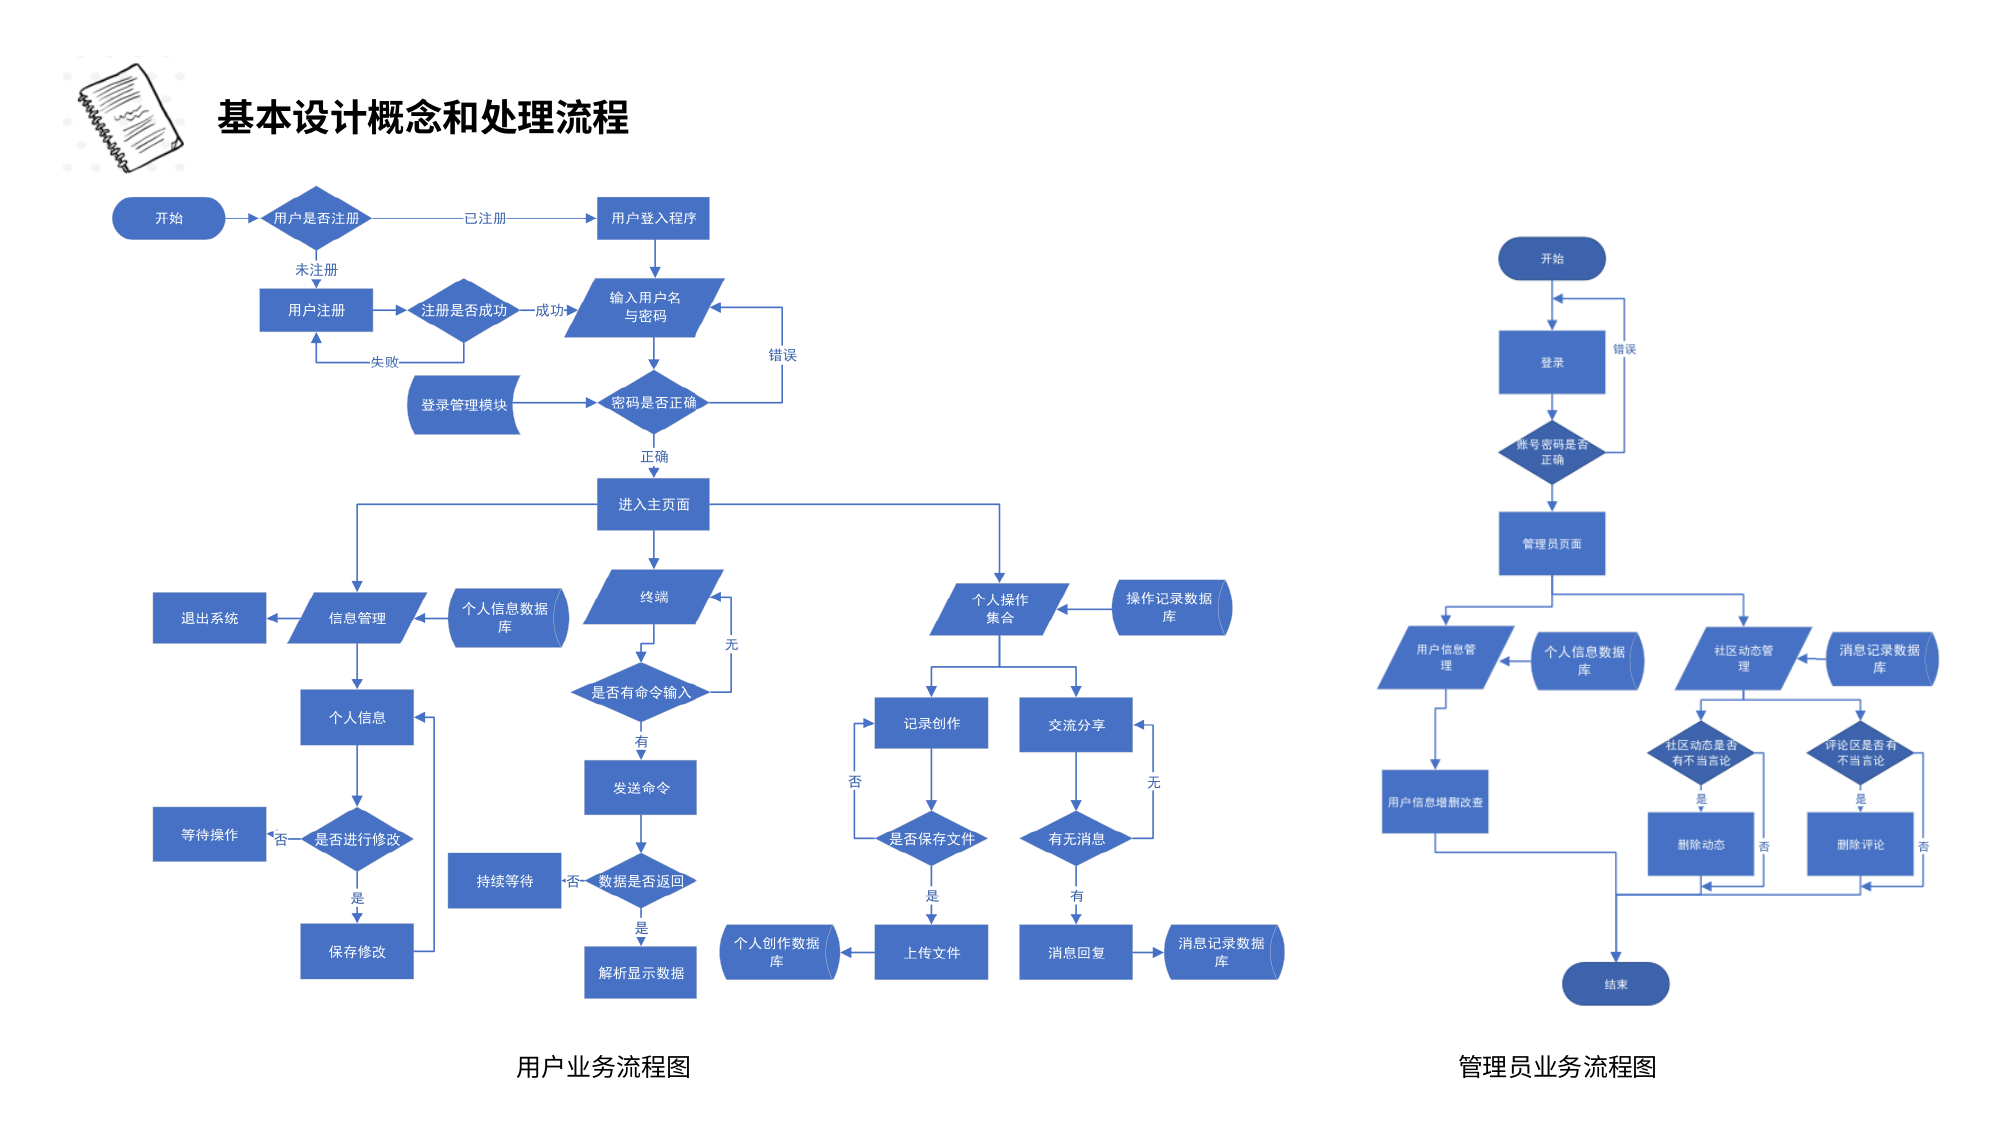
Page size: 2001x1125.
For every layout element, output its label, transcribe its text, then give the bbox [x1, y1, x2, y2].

text_box 用户业务流程图 [454, 1044, 754, 1089]
text_box 基本设计概念和处理流程 [202, 81, 625, 151]
picture [63, 56, 1957, 1045]
text_box 管理员业务流程图 [1408, 1045, 1708, 1089]
